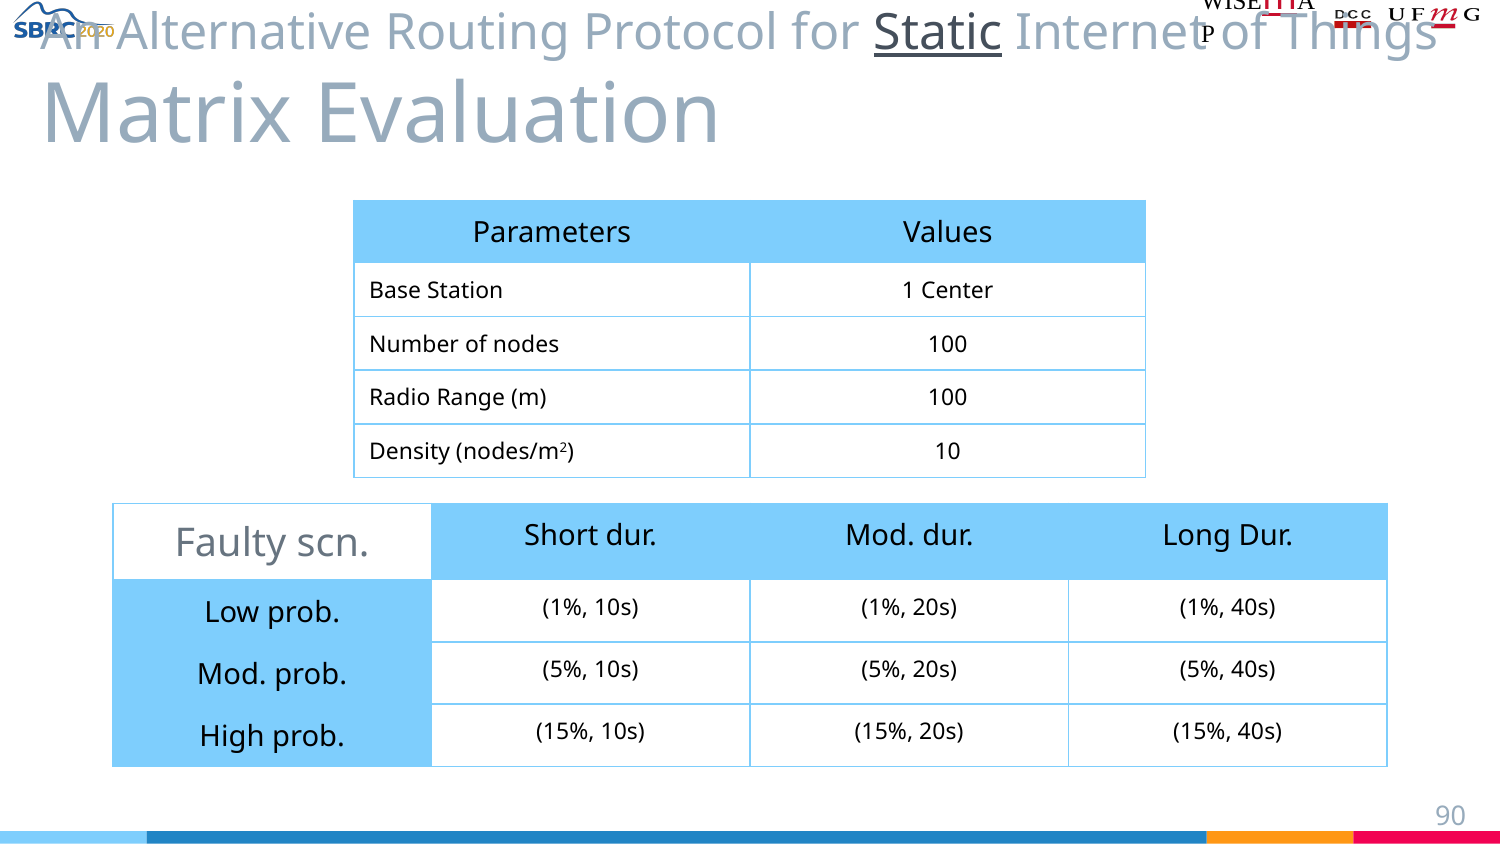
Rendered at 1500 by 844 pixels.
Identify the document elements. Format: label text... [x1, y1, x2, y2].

table_header Values [751, 201, 1145, 262]
table_cell (5%, 20s) [751, 643, 1068, 703]
table_cell (1%, 10s) [432, 580, 749, 641]
title An Alternative Routing Protocol for Static Internet of Things Matrix Evaluation [25, 33, 1475, 175]
table_cell 100 [751, 317, 1145, 369]
picture [1251, 8, 1372, 33]
table_cell (5%, 10s) [432, 643, 749, 703]
picture [11, 0, 116, 40]
table_header Short dur. [432, 504, 749, 579]
table_header Mod. dur. [751, 504, 1068, 579]
table_cell Low prob. [114, 580, 431, 641]
table_cell Density (nodes/m2) [355, 425, 749, 477]
table_cell 1 Center [751, 263, 1145, 316]
slide_number ‹#› [1391, 783, 1482, 835]
table_header Faulty scn. [114, 504, 431, 579]
table_cell (1%, 20s) [751, 580, 1068, 641]
table_cell Base Station [355, 263, 749, 316]
table_cell (5%, 40s) [1069, 643, 1386, 703]
table_cell (1%, 40s) [1069, 580, 1386, 641]
table_cell Number of nodes [355, 317, 749, 369]
table_header Parameters [355, 201, 749, 262]
table_header Long Dur. [1069, 504, 1386, 579]
table_cell 10 [751, 425, 1145, 477]
table_cell 100 [751, 371, 1145, 423]
picture [1387, 8, 1480, 31]
table_cell (15%, 10s) [432, 705, 749, 766]
table_cell (15%, 40s) [1069, 705, 1386, 766]
table_cell High prob. [114, 705, 431, 766]
table_cell Mod. prob. [114, 643, 431, 703]
table_cell Radio Range (m) [355, 371, 749, 423]
table_cell (15%, 20s) [751, 705, 1068, 766]
